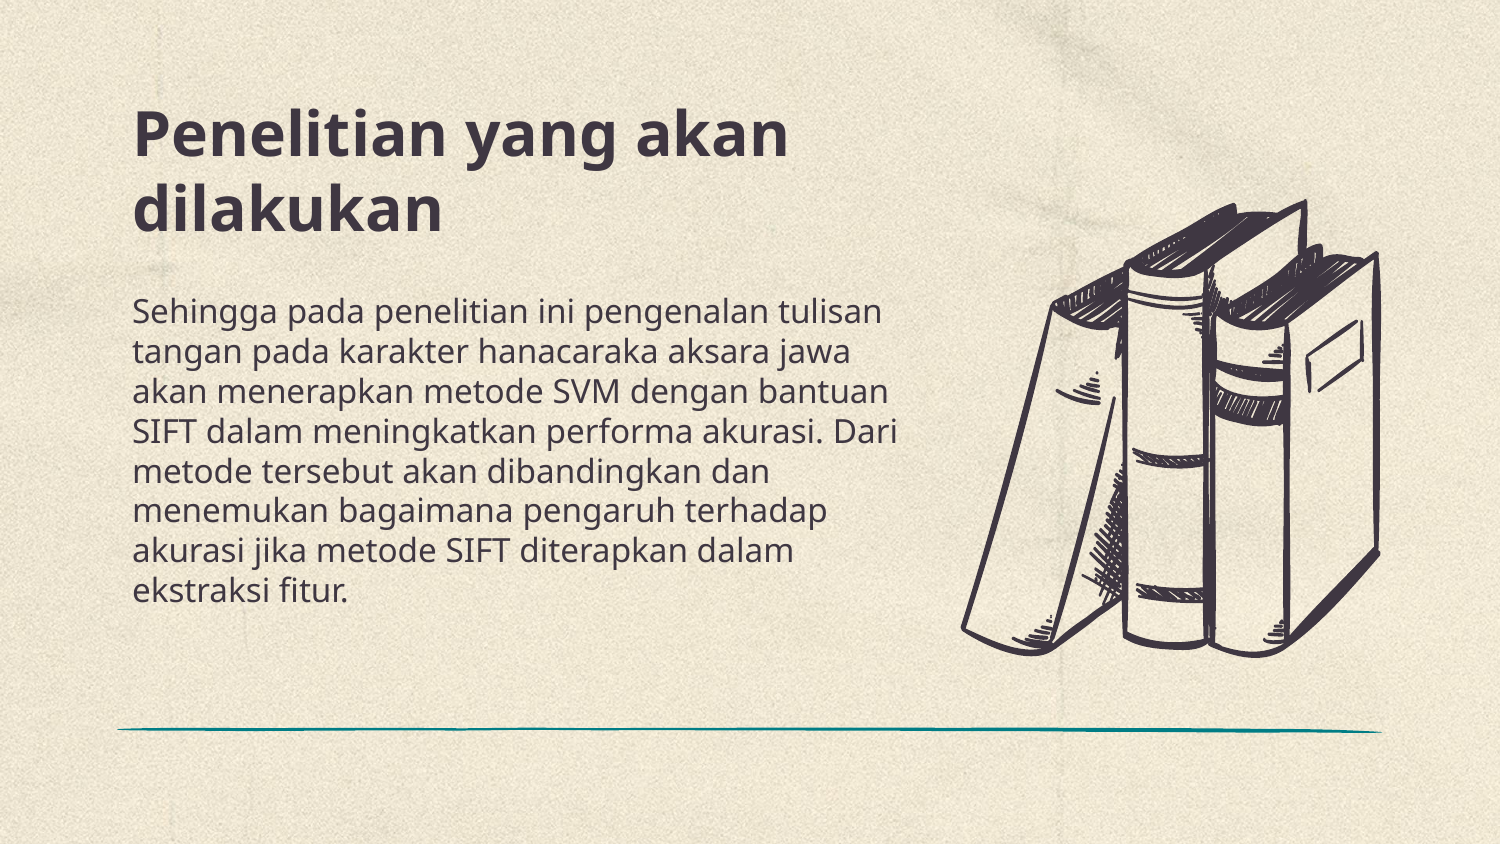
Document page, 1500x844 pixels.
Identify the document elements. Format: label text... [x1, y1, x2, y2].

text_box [960, 199, 1384, 658]
picture [0, 0, 1500, 844]
text_box [116, 727, 1383, 733]
subtitle Sehingga pada penelitian ini pengenalan tulisan tangan pada karakter hanacaraka aksara jawa akan menerapkan metode SVM dengan bantuan SIFT dalam meningkatkan performa akurasi. Dari metode tersebut akan dibandingkan dan menemukan bagaimana pengaruh terhadap akurasi jika metode SIFT diterapkan dalam ekstraksi fitur. [116, 275, 929, 509]
title Penelitian yang akan dilakukan [116, 82, 940, 255]
